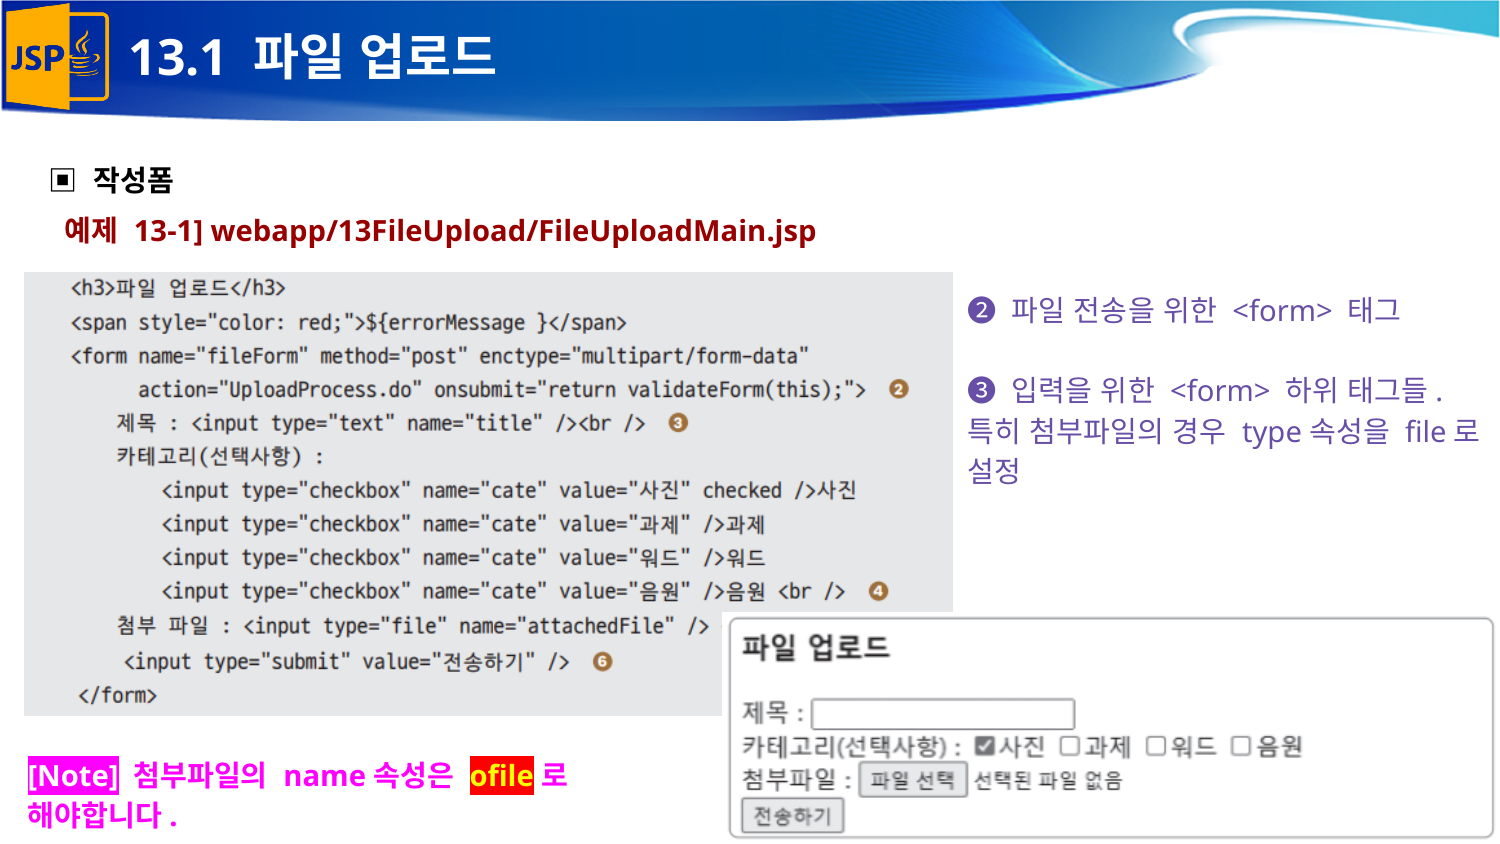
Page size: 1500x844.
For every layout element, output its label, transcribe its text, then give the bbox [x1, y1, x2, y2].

picture [24, 271, 1500, 844]
text_box ❷ 파일 전송을 위한 <form> 태그 ❸ 입력을 위한 <form> 하위 태그들. 특히 첨부파일의 경우 type속성을 file로 설정 [954, 272, 1500, 612]
title 13.1 파일 업로드 [113, 10, 1500, 105]
picture [0, 0, 1500, 121]
text_box 예제 13-1] webapp/13FileUpload/FileUploadMain.jsp [49, 192, 943, 258]
text_box [Note] 첨부파일의 name속성은 ofile로 해야합니다. [12, 737, 717, 844]
text_box ▣ 작성폼 [33, 142, 1432, 272]
